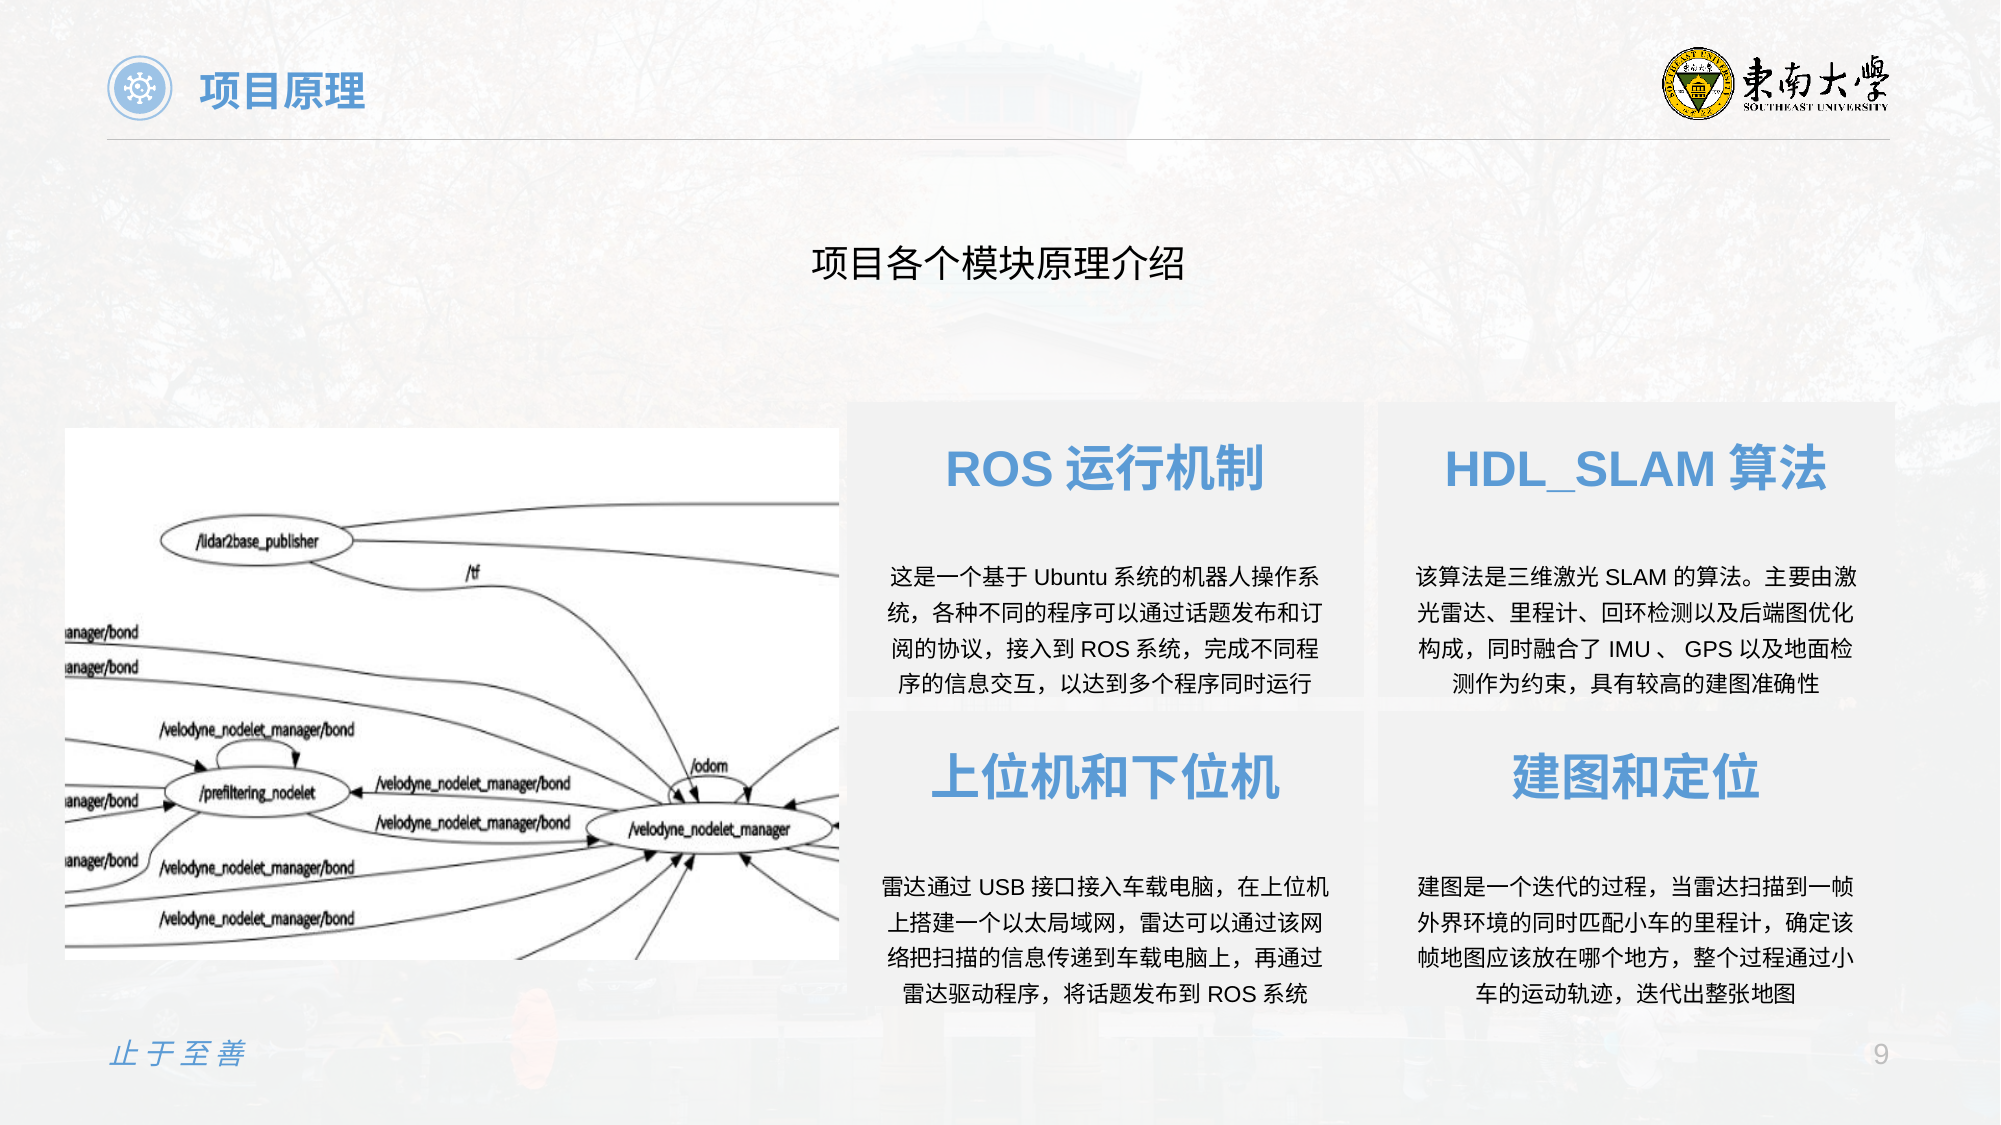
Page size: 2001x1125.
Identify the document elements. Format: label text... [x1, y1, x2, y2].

list 上位机和下位机 [885, 738, 1326, 814]
picture [64, 428, 840, 960]
slide_number 止于至善 [108, 1022, 657, 1083]
list 建图和定位 [1416, 738, 1857, 814]
picture [1662, 47, 1889, 120]
list ROS运行机制 [885, 428, 1326, 505]
slide_number 9 [1439, 1022, 1890, 1083]
list 项目原理 [199, 56, 1663, 123]
list 建图是一个迭代的过程，当雷达扫描到一帧外界环境的同时匹配小车的里程计，确定该帧地图应该放在哪个地方，整个过程通过小车的运动轨迹，迭代出整张地图 [1396, 856, 1877, 979]
list 项目各个模块原理介绍 [108, 219, 1890, 341]
list 该算法是三维激光SLAM的算法。主要由激光雷达、里程计、回环检测以及后端图优化构成，同时融合了IMU、GPS以及地面检测作为约束，具有较高的建图准确性 [1396, 547, 1877, 669]
list 雷达通过USB接口接入车载电脑，在上位机上搭建一个以太局域网，雷达可以通过该网络把扫描的信息传递到车载电脑上，再通过雷达驱动程序，将话题发布到ROS系统 [865, 856, 1346, 979]
list 这是一个基于Ubuntu系统的机器人操作系统，各种不同的程序可以通过话题发布和订阅的协议，接入到ROS系统，完成不同程序的信息交互，以达到多个程序同时运行 [865, 547, 1346, 669]
list HDL_SLAM算法 [1416, 428, 1857, 505]
